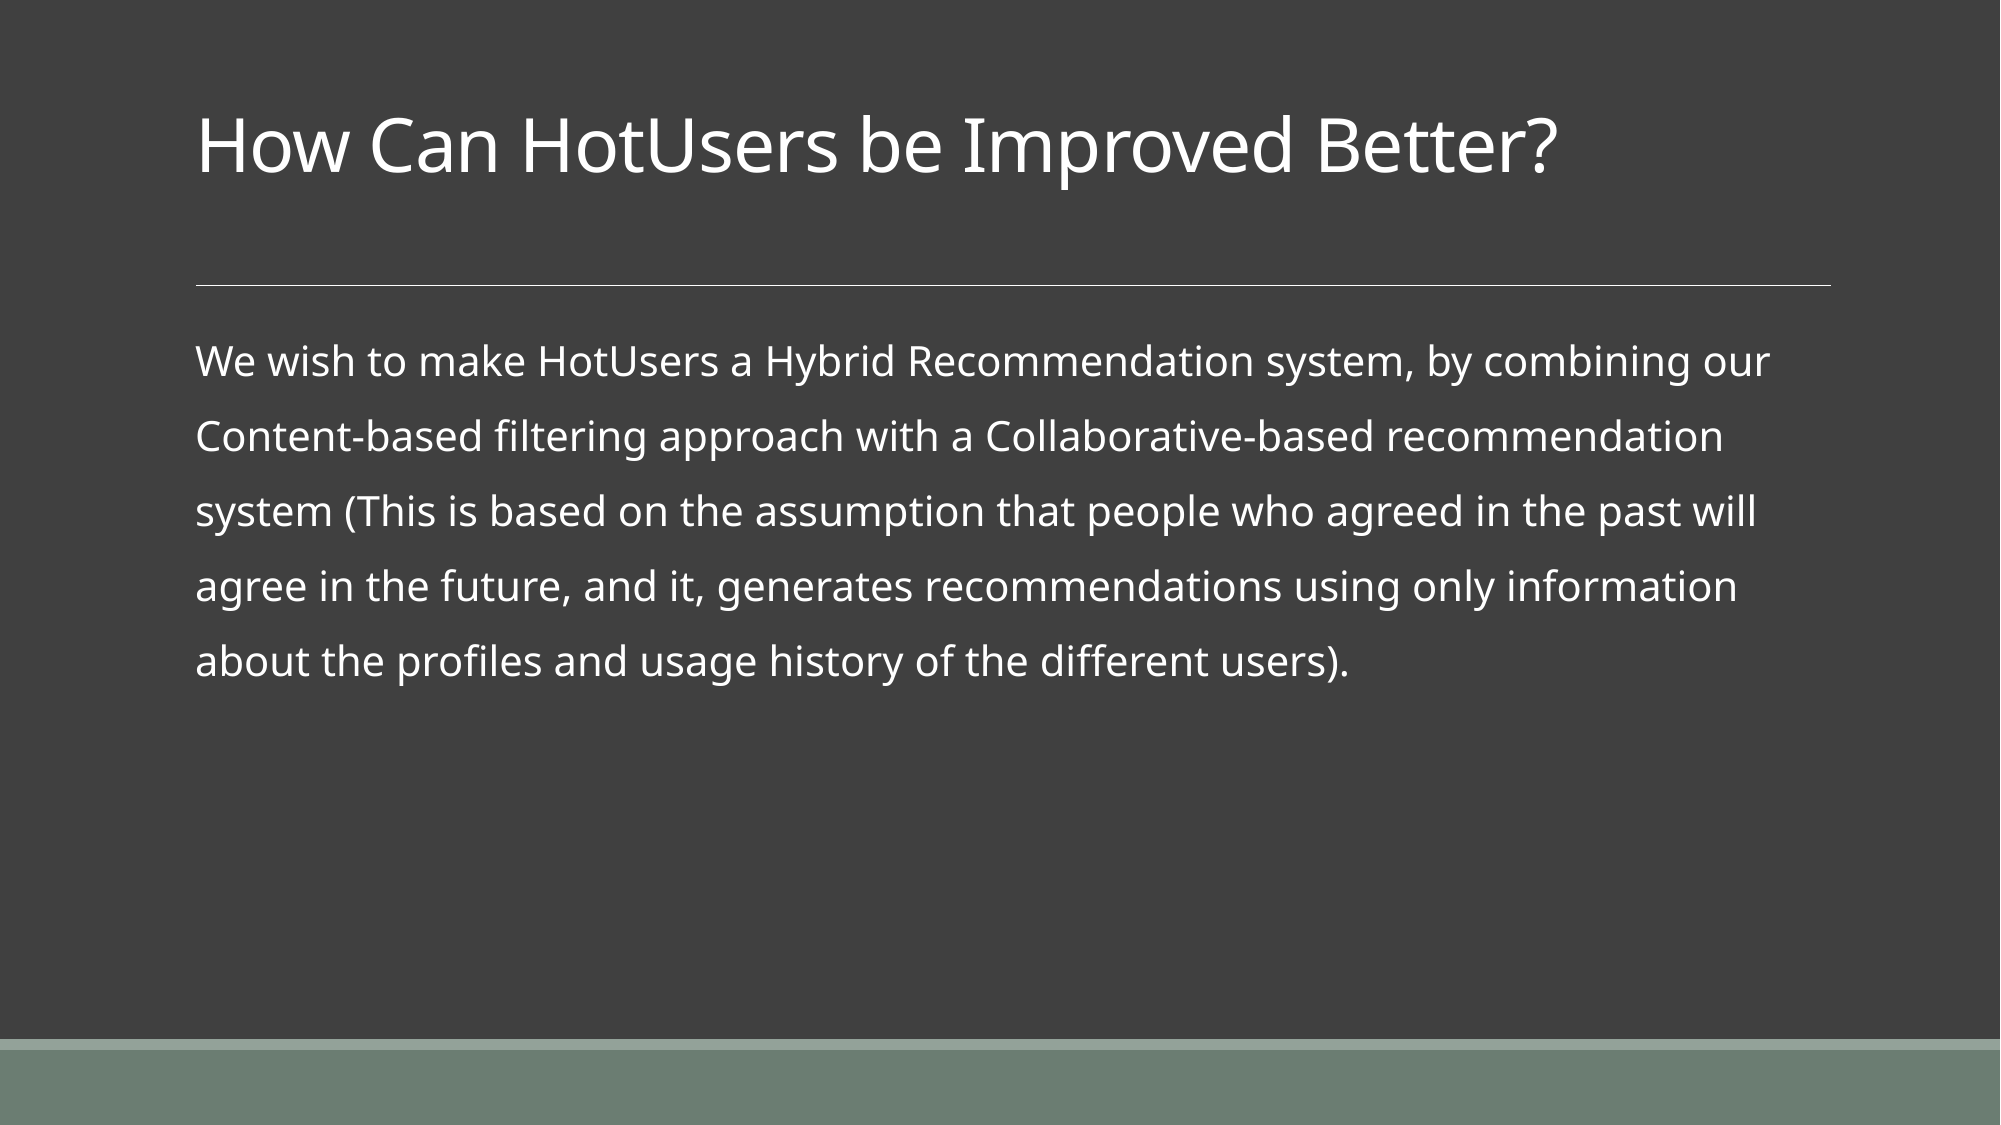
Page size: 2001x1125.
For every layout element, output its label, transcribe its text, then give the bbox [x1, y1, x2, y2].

title How Can HotUsers be Improved Better? [180, 47, 1830, 285]
list We wish to make HotUsers a Hybrid Recommendation system, by combining our Content-based filtering approach with a Collaborative-based recommendation system (This is based on the assumption that people who agreed in the past will agree in the future, and it, generates recommendations using only information about the profiles and usage history of the different users). [180, 302, 1830, 963]
